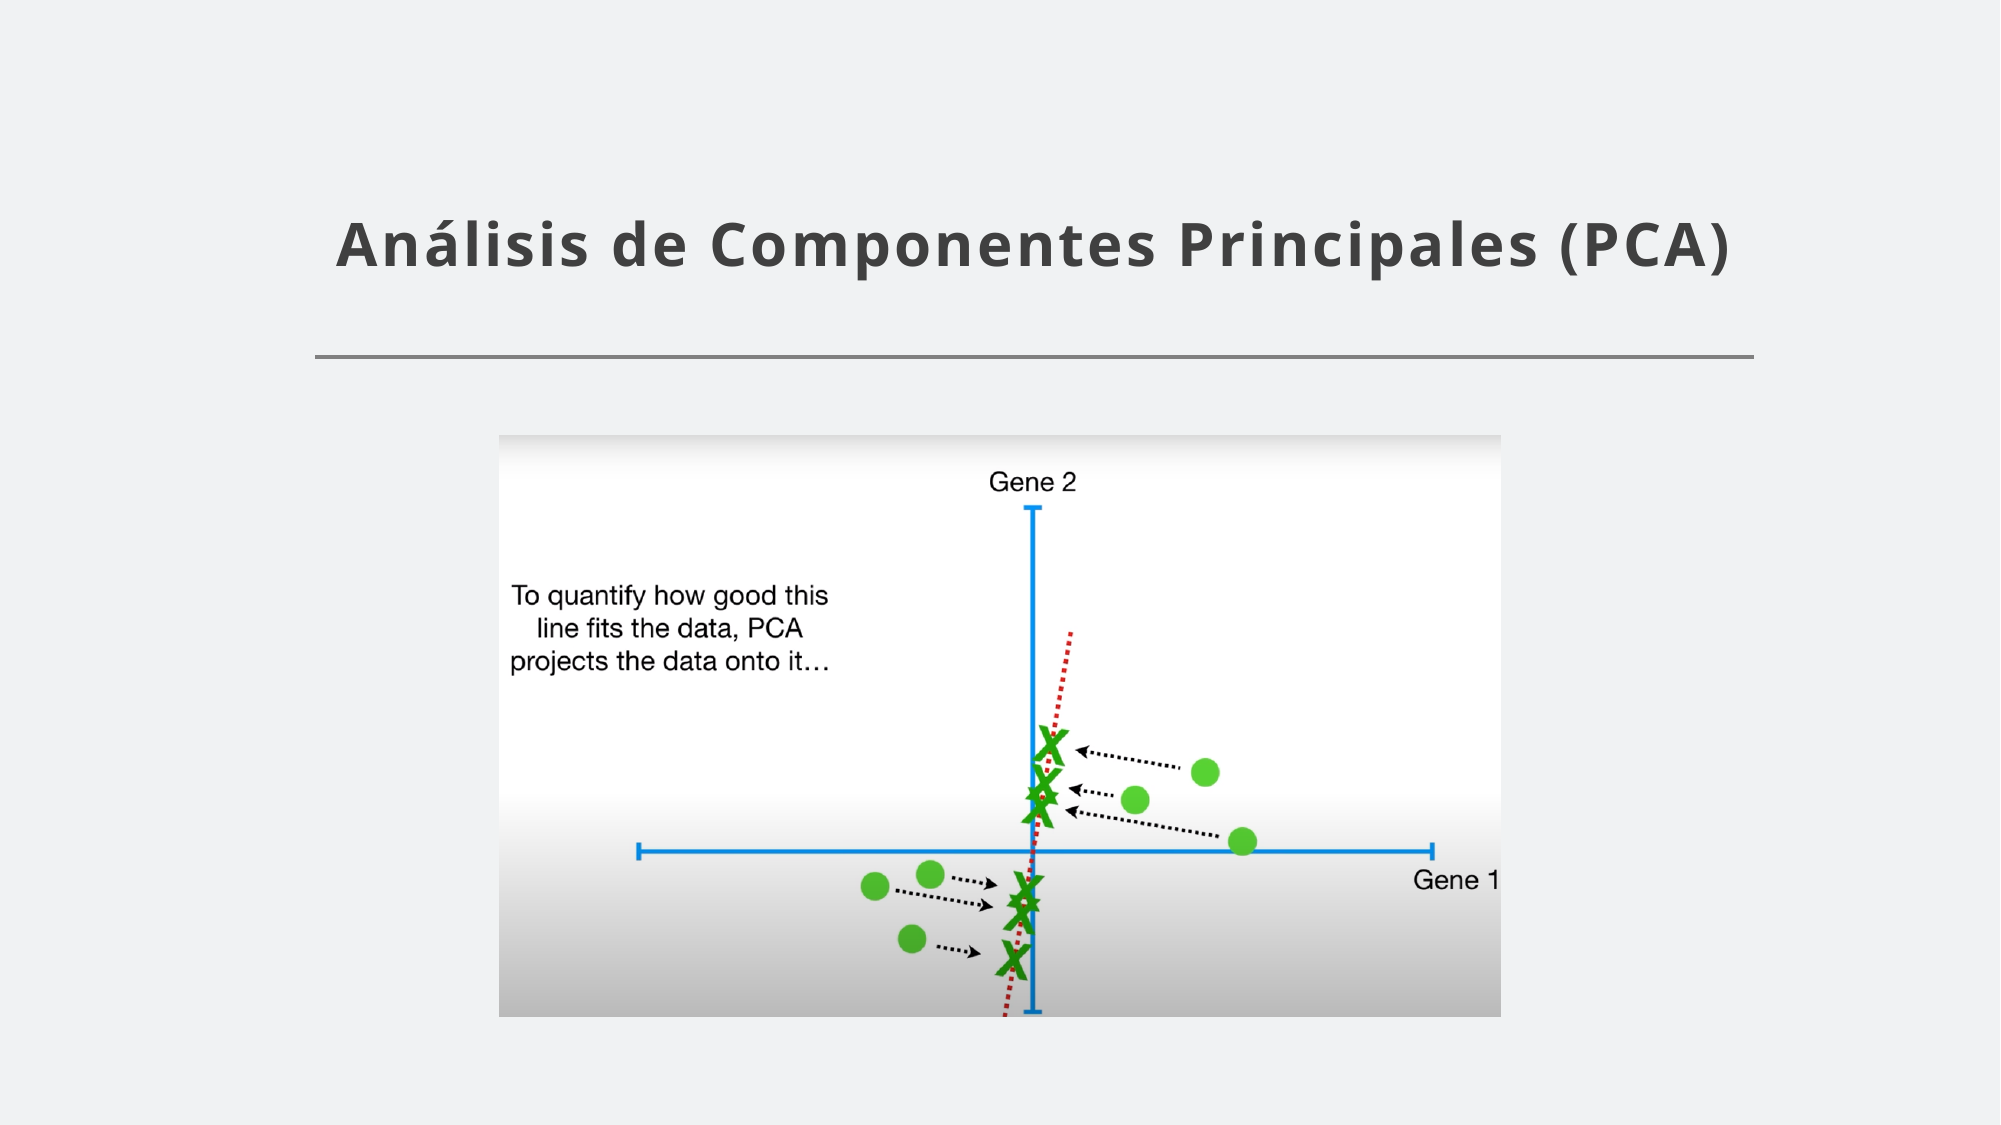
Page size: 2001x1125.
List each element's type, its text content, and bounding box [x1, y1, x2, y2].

title Análisis de Componentes Principales (PCA) [315, 72, 1754, 294]
picture [498, 435, 1502, 1017]
